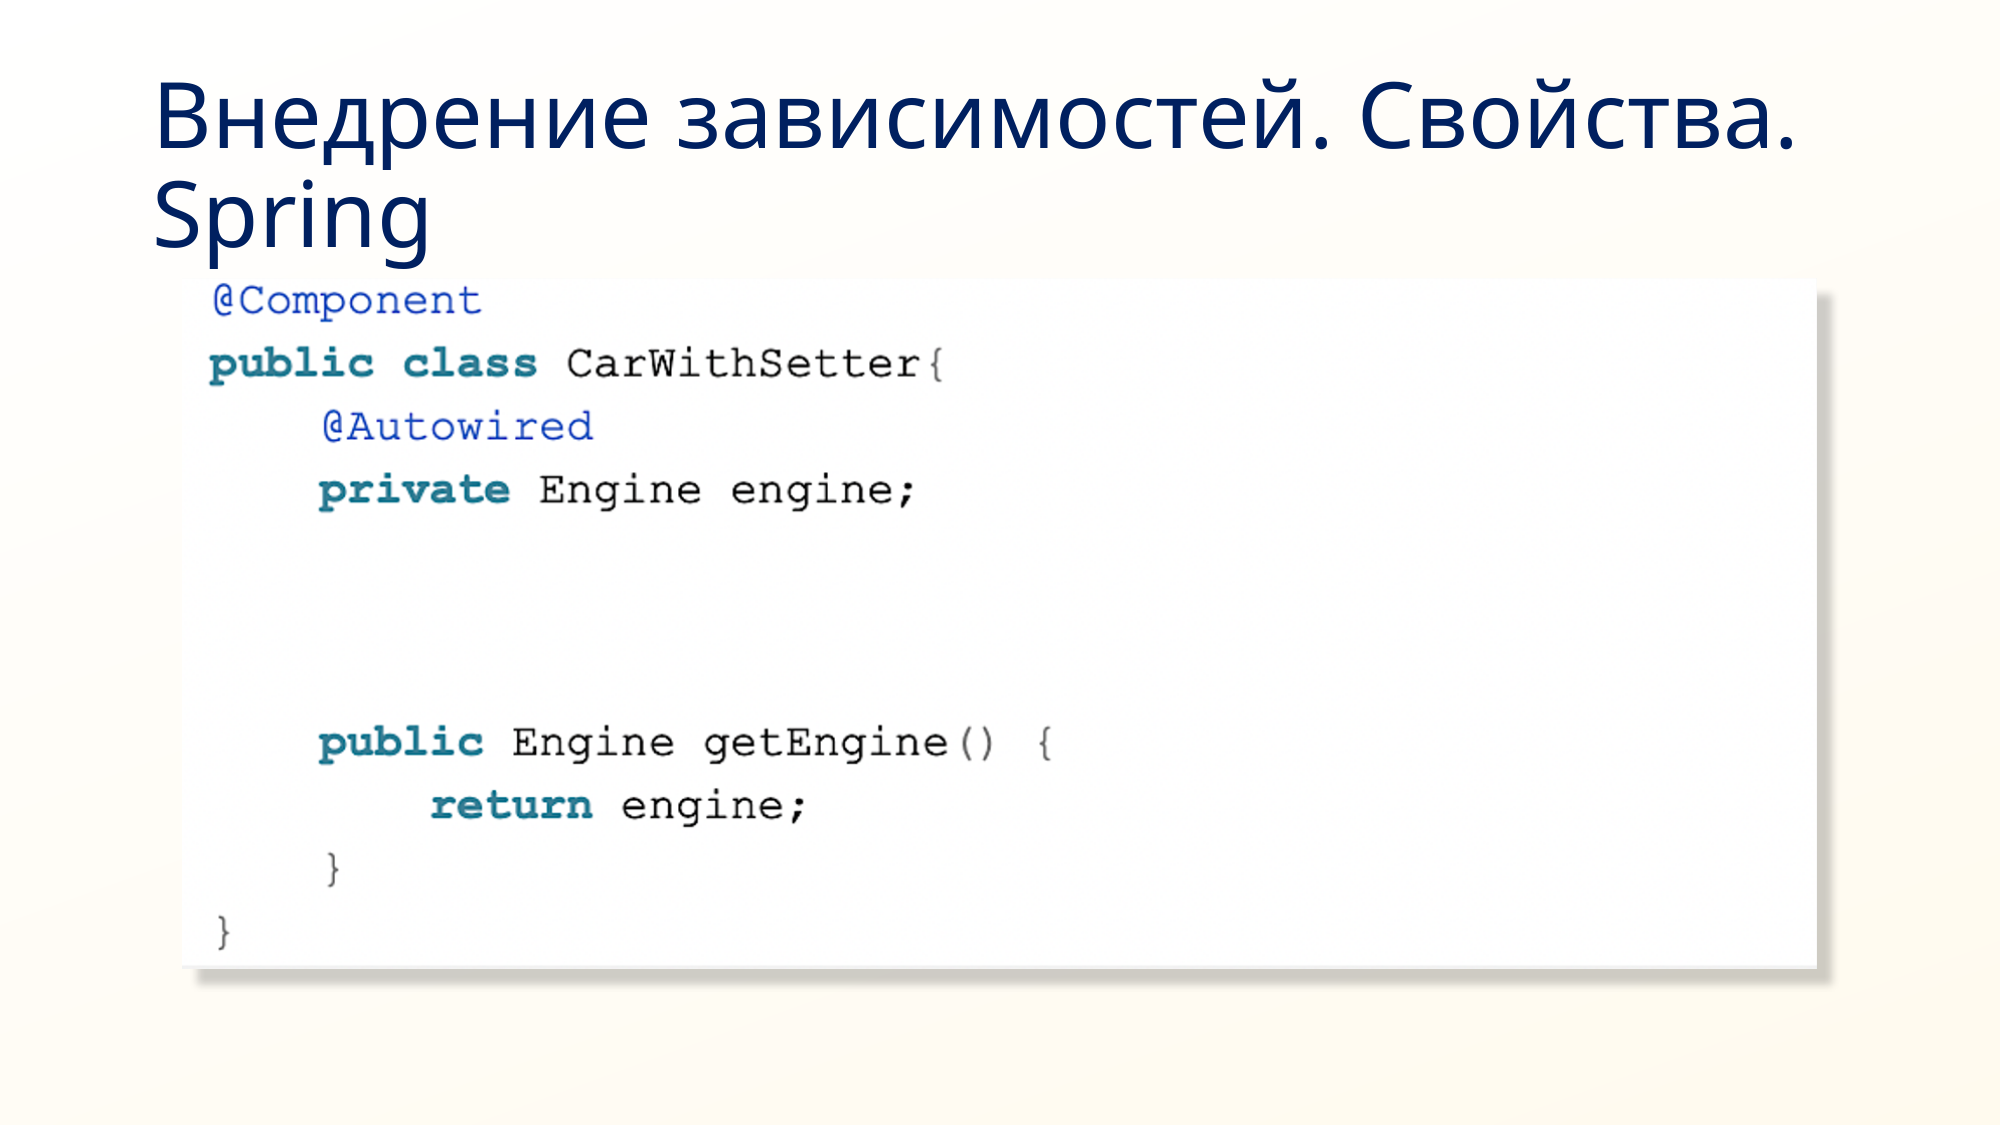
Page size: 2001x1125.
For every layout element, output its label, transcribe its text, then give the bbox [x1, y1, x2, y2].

picture [182, 277, 1818, 969]
title Внедрение зависимостей. Свойства. Spring [137, 59, 1863, 278]
